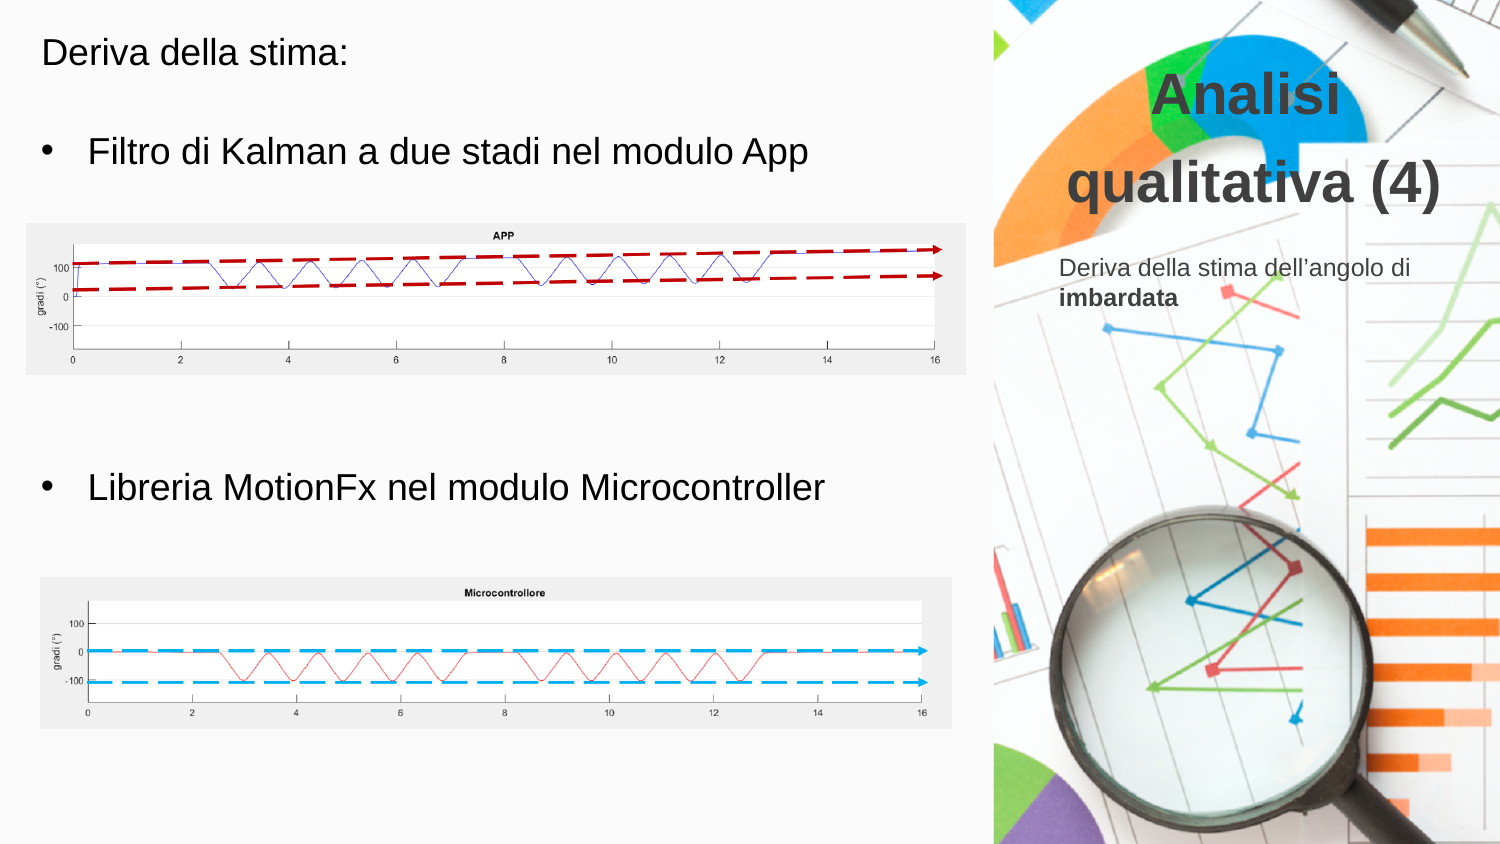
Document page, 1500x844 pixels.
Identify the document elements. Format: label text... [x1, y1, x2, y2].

text_box Analisi qualitativa (4) [1008, 55, 1500, 163]
text_box Libreria MotionFx nel modulo Microcontroller [25, 455, 822, 516]
picture [26, 0, 1500, 844]
text_box Deriva della stima: [26, 20, 983, 80]
text_box Filtro di Kalman a due stadi nel modulo App [25, 119, 983, 180]
